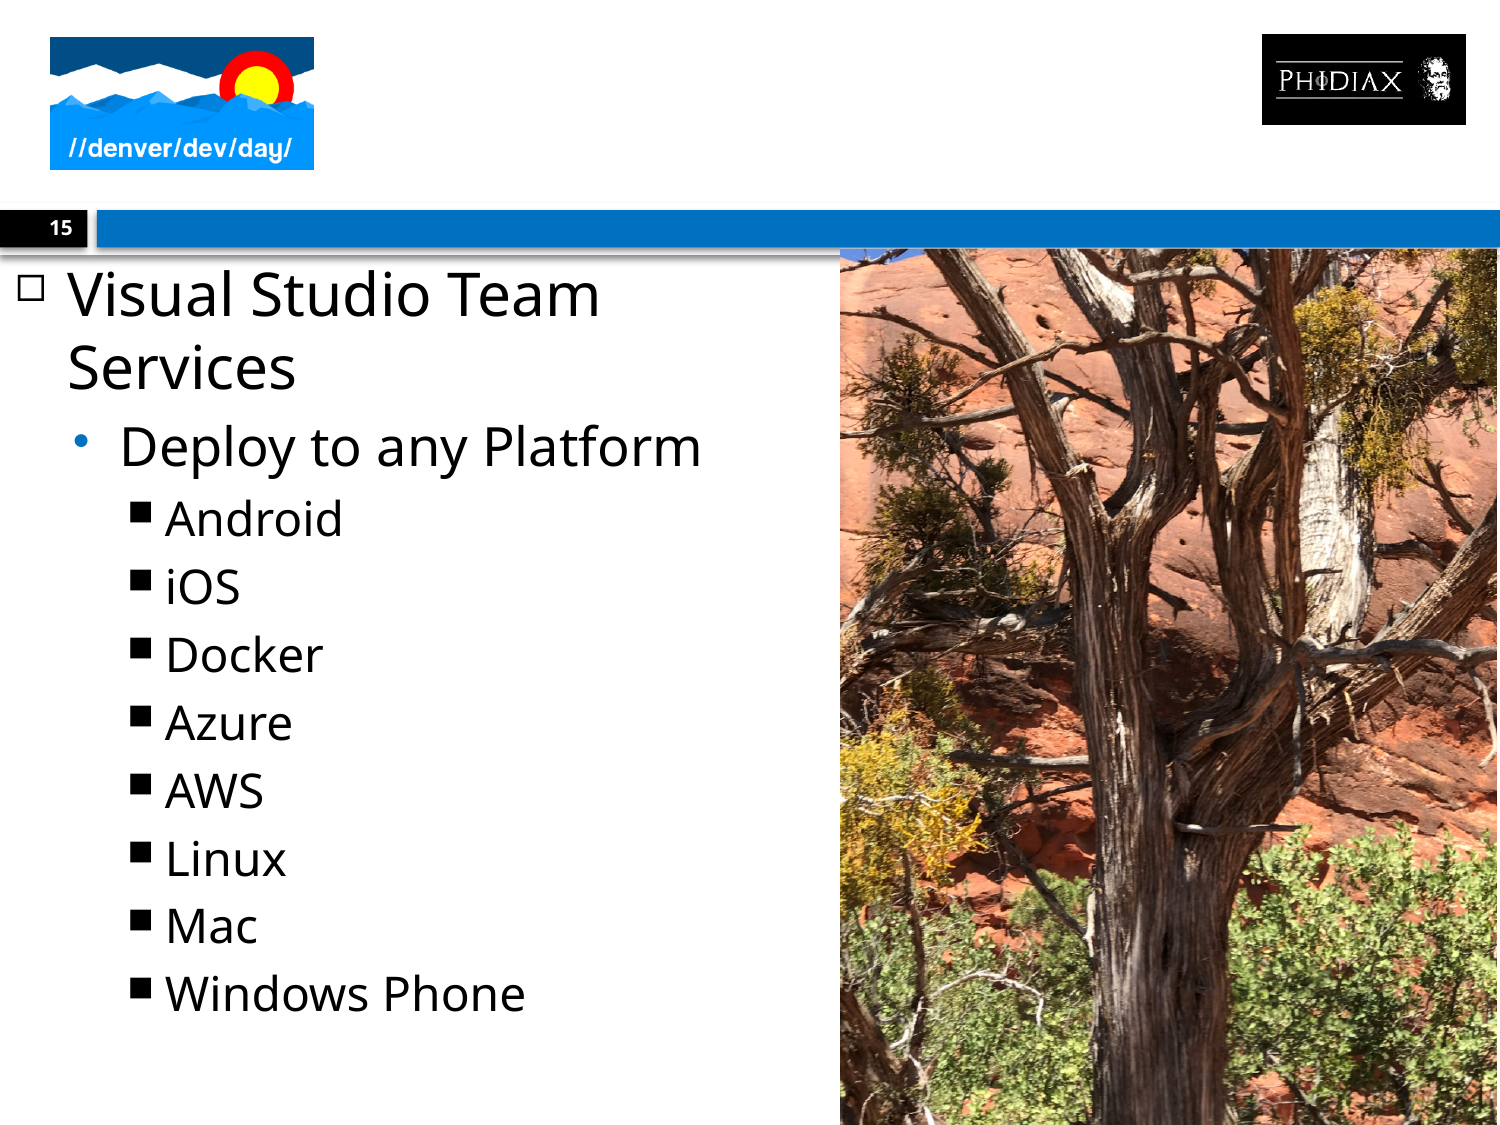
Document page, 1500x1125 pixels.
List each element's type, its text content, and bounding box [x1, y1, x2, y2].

list Visual Studio Team Services Deploy to any Platform Android iOS Docker Azure AWS Linux Mac Windows Phone [0, 248, 800, 1125]
slide_number 15 [0, 208, 88, 248]
picture [1262, 34, 1466, 125]
picture [49, 37, 315, 170]
picture [729, 250, 1500, 1124]
